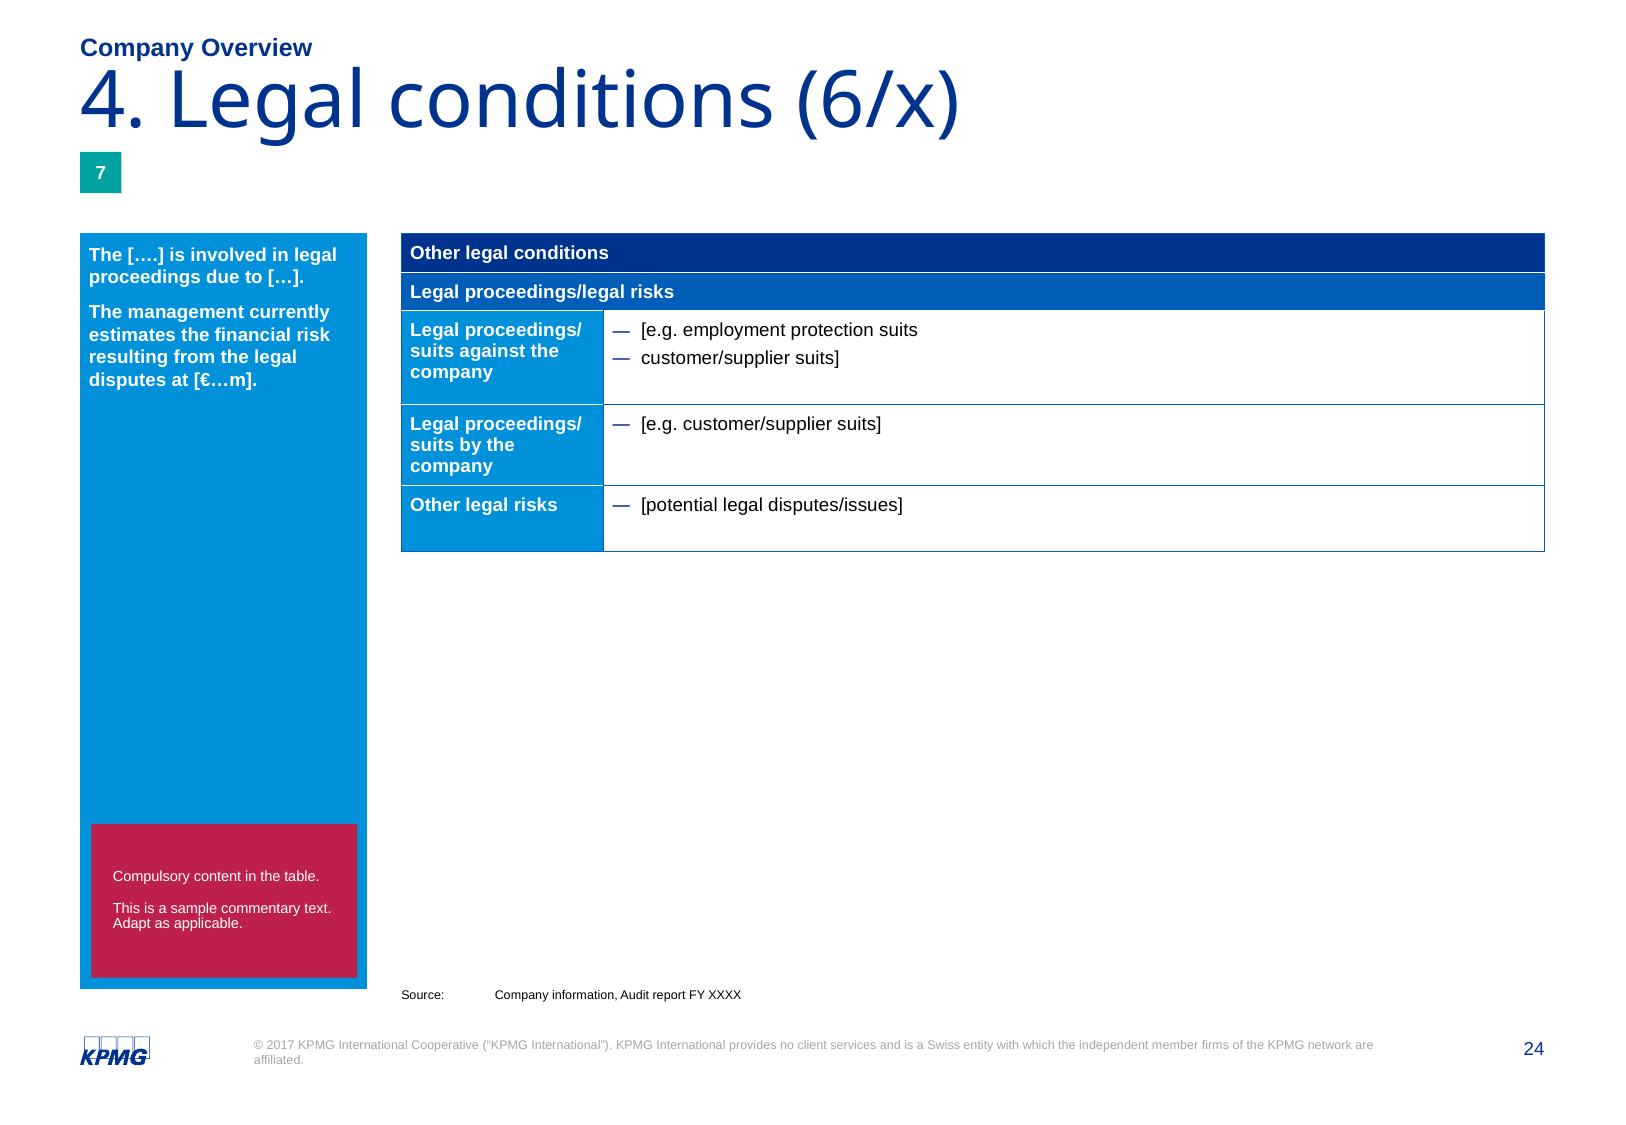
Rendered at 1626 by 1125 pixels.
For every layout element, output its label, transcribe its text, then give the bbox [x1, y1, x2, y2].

text_box Compulsory content in the table. This is a sample commentary text. Adapt as applicable. [91, 823, 358, 978]
list Company Overview [80, 33, 1490, 62]
table_cell Other legal risks [402, 486, 603, 551]
table_cell Legal proceedings/ suits by the company [402, 405, 603, 485]
text_box 7 [79, 151, 122, 194]
list The [….] is involved in legal proceedings due to […]. The management currently estimates the financial risk resulting from the legal disputes at [€…m]. [80, 233, 367, 989]
table_cell [potential legal disputes/issues] [604, 486, 1544, 551]
table_cell [e.g. employment protection suits customer/supplier suits] [604, 311, 1544, 404]
table_cell Legal proceedings/ suits against the company [402, 311, 603, 404]
table_cell Legal proceedings/legal risks [402, 273, 1544, 310]
table_cell [e.g. customer/supplier suits] [604, 405, 1544, 485]
title 4. Legal conditions (6/x) [80, 74, 1544, 193]
text_box Source: Company information, Audit report FY XXXX [401, 988, 1002, 1003]
table_header Other legal conditions [402, 234, 1544, 272]
